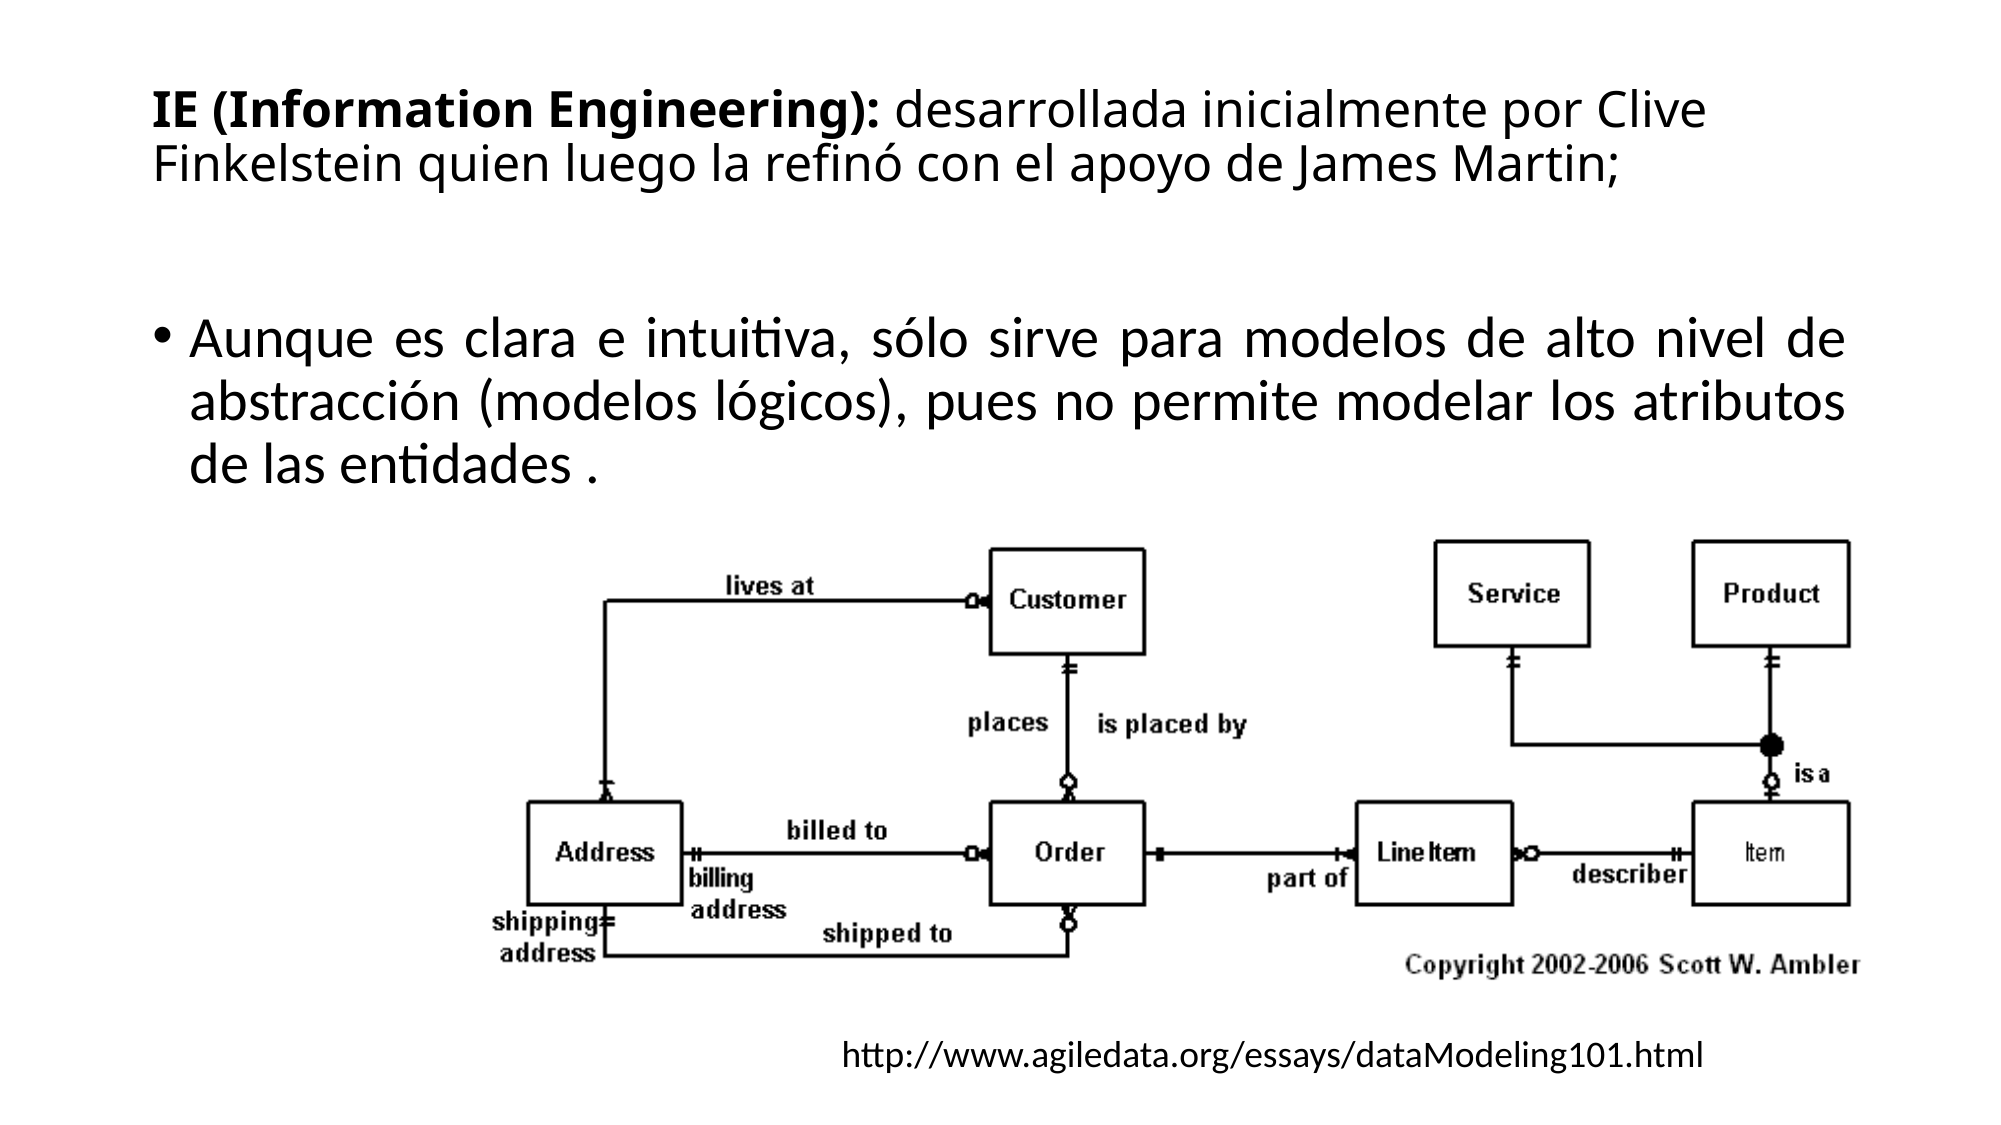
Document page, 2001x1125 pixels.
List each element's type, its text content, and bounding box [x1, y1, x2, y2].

picture [450, 536, 1867, 986]
text_box http://www.agiledata.org/essays/dataModeling101.html [826, 1022, 1977, 1083]
title IE (Information Engineering): desarrollada inicialmente por Clive Finkelstein quien luego la refinó con el apoyo de James Martin; [137, 59, 1863, 278]
list Aunque es clara e intuitiva, sólo sirve para modelos de alto nivel de abstracción (modelos lógicos), pues no permite modelar los atributos de las entidades . [137, 299, 1863, 1014]
